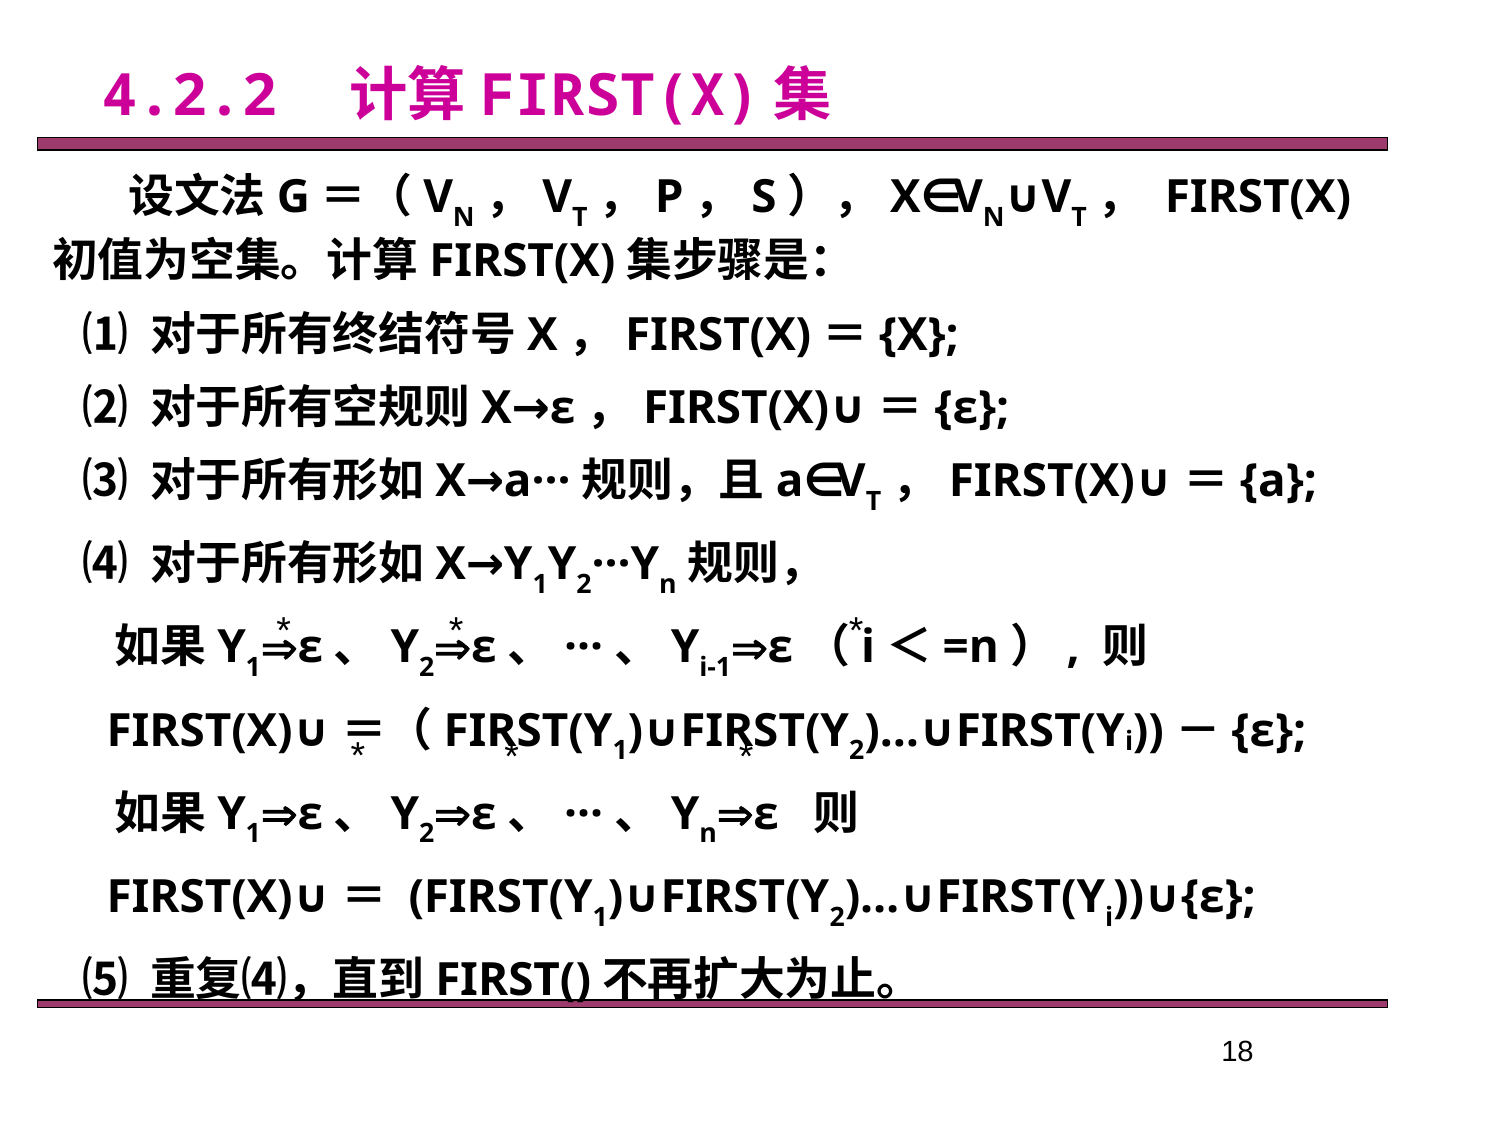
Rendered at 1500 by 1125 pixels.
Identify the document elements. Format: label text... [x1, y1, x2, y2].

text_box * [824, 598, 888, 659]
title 4.2.2 计算FIRST(X)集 [87, 50, 863, 138]
text_box * [252, 598, 315, 659]
slide_number 18 [1062, 1025, 1413, 1066]
text_box * [424, 598, 488, 659]
text_box 设文法G＝（VN，VT，P，S），X∈VN∪VT， FIRST(X)初值为空集。计算FIRST(X)集步骤是： ⑴ 对于所有终结符号X，FIRST(X)＝{X}; ⑵ 对于所有空规则X→ε，FIRST(X)∪＝{ε}; ⑶ 对于所有形如X→a···规则，且a∈VT，FIRST(X)∪＝{a}; ⑷ 对于所有形如X→Y1Y2···Yn规则， 如果Y1ε、Y2ε、···、Yi-1ε（i＜=n）, 则 FIRST(X)∪＝（FIRST(Y1)∪FIRST(Y2)…∪FIRST(Yi))－{ε}; 如果Y1ε、Y2ε、···、Ynε 则 FIRST(X)∪＝ (FIRST(Y1)∪FIRST(Y2)…∪FIRST(Yi))∪{ε}; ⑸ 重复⑷，直到FIRST()不再扩大为止。 [37, 158, 1413, 1012]
text_box * [480, 724, 543, 785]
text_box * [714, 724, 778, 785]
text_box * [326, 723, 390, 784]
